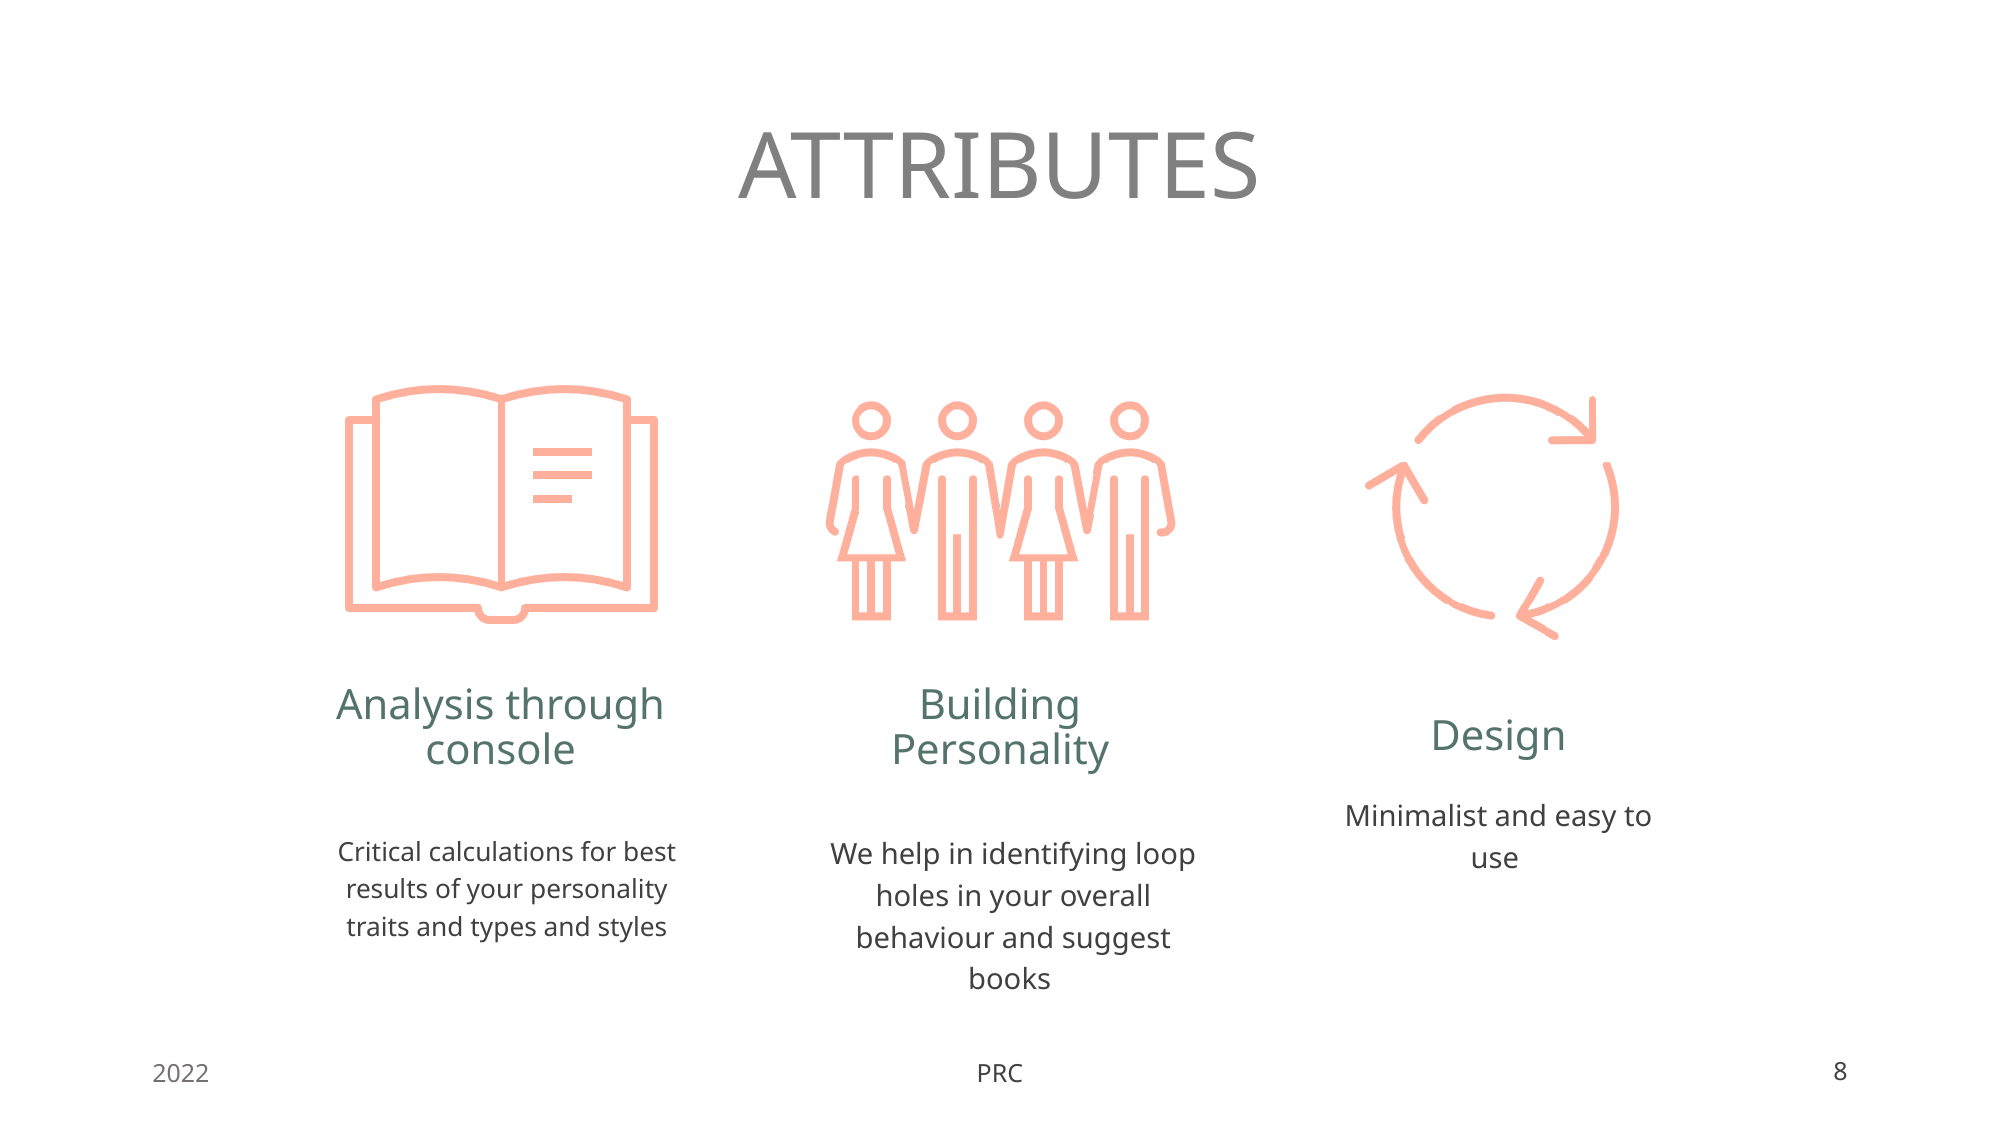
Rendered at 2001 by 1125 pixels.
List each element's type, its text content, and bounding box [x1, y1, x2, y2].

picture [313, 322, 689, 698]
slide_number 8 [1412, 1042, 1863, 1103]
list Building Personality [812, 698, 1188, 767]
picture [812, 322, 1188, 698]
list Analysis through console [312, 675, 689, 767]
list Design [1311, 707, 1686, 767]
picture [1311, 322, 1687, 698]
title ATTRIBUTES [137, 59, 1863, 278]
slide_number 2022 [137, 1042, 588, 1103]
list We help in identifying loop holes in your overall behaviour and suggest books [812, 821, 1215, 1021]
list Critical calculations for best results of your personality traits and types and styles [313, 821, 701, 974]
footer PRC [662, 1042, 1338, 1103]
list Minimalist and easy to use [1311, 783, 1686, 949]
